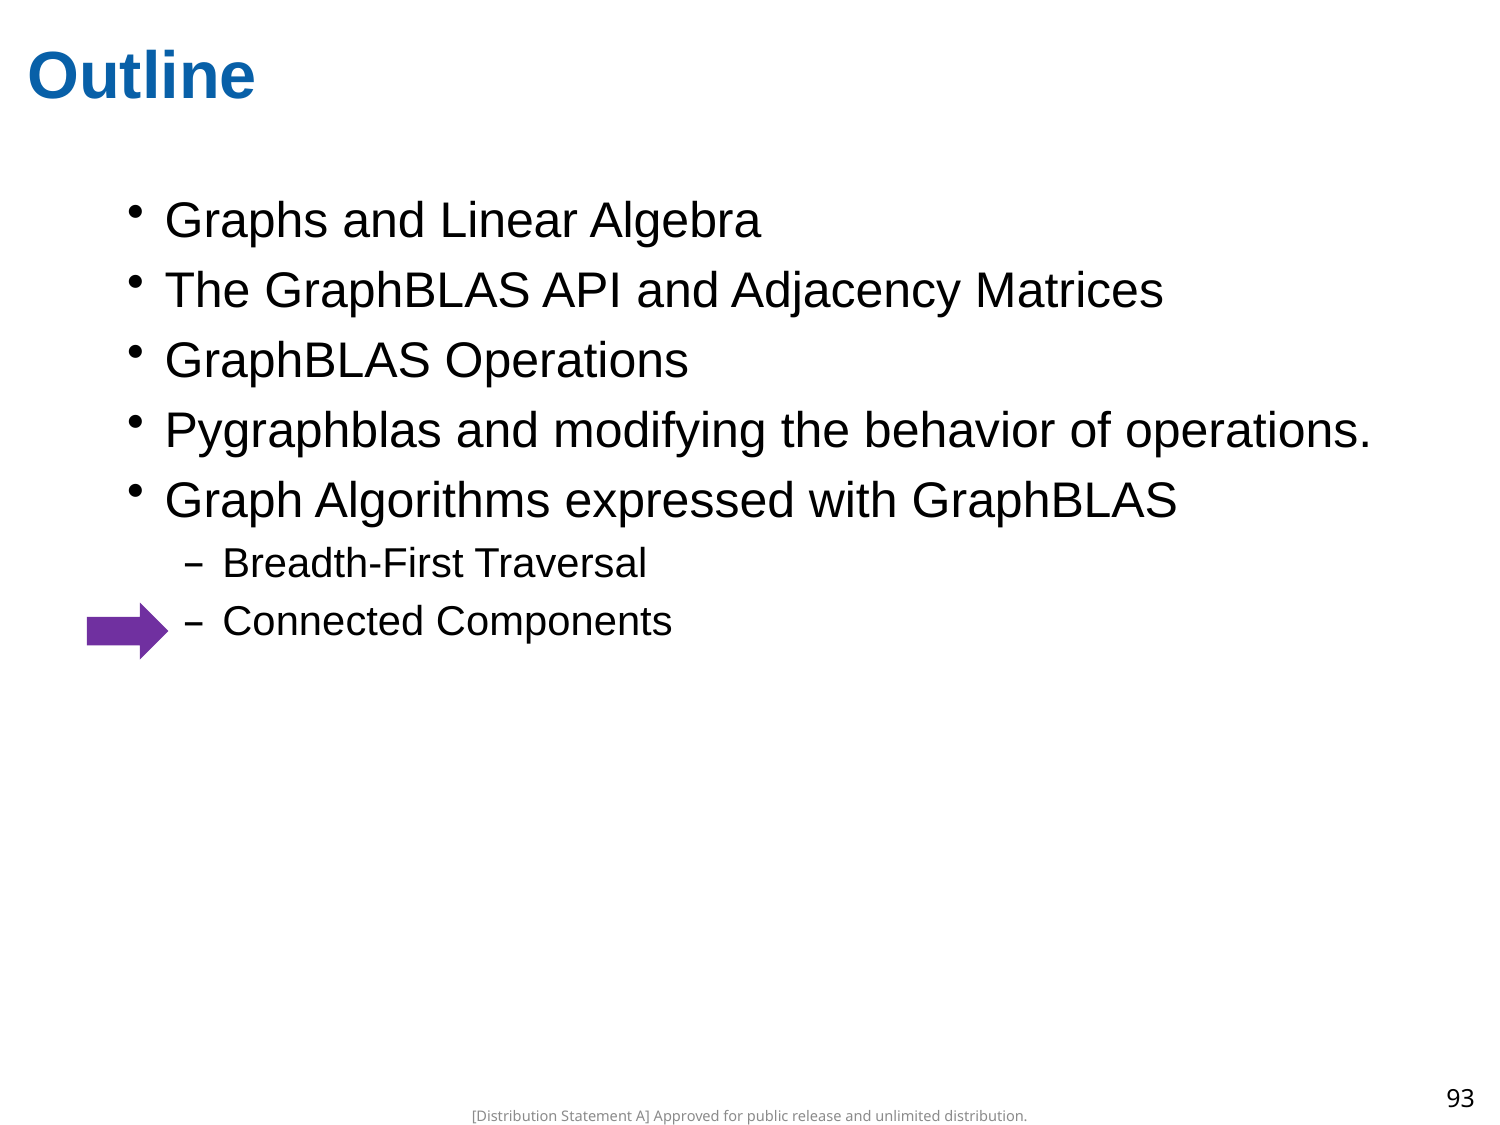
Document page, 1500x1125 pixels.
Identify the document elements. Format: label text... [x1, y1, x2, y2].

text_box [86, 602, 169, 660]
title Outline [27, 31, 1379, 178]
slide_number 93 [1431, 1074, 1500, 1125]
list Graphs and Linear Algebra The GraphBLAS API and Adjacency Matrices GraphBLAS Operations Pygraphblas and modifying the behavior of operations. Graph Algorithms expressed with GraphBLAS Breadth-First Traversal Connected Components [127, 186, 1467, 982]
